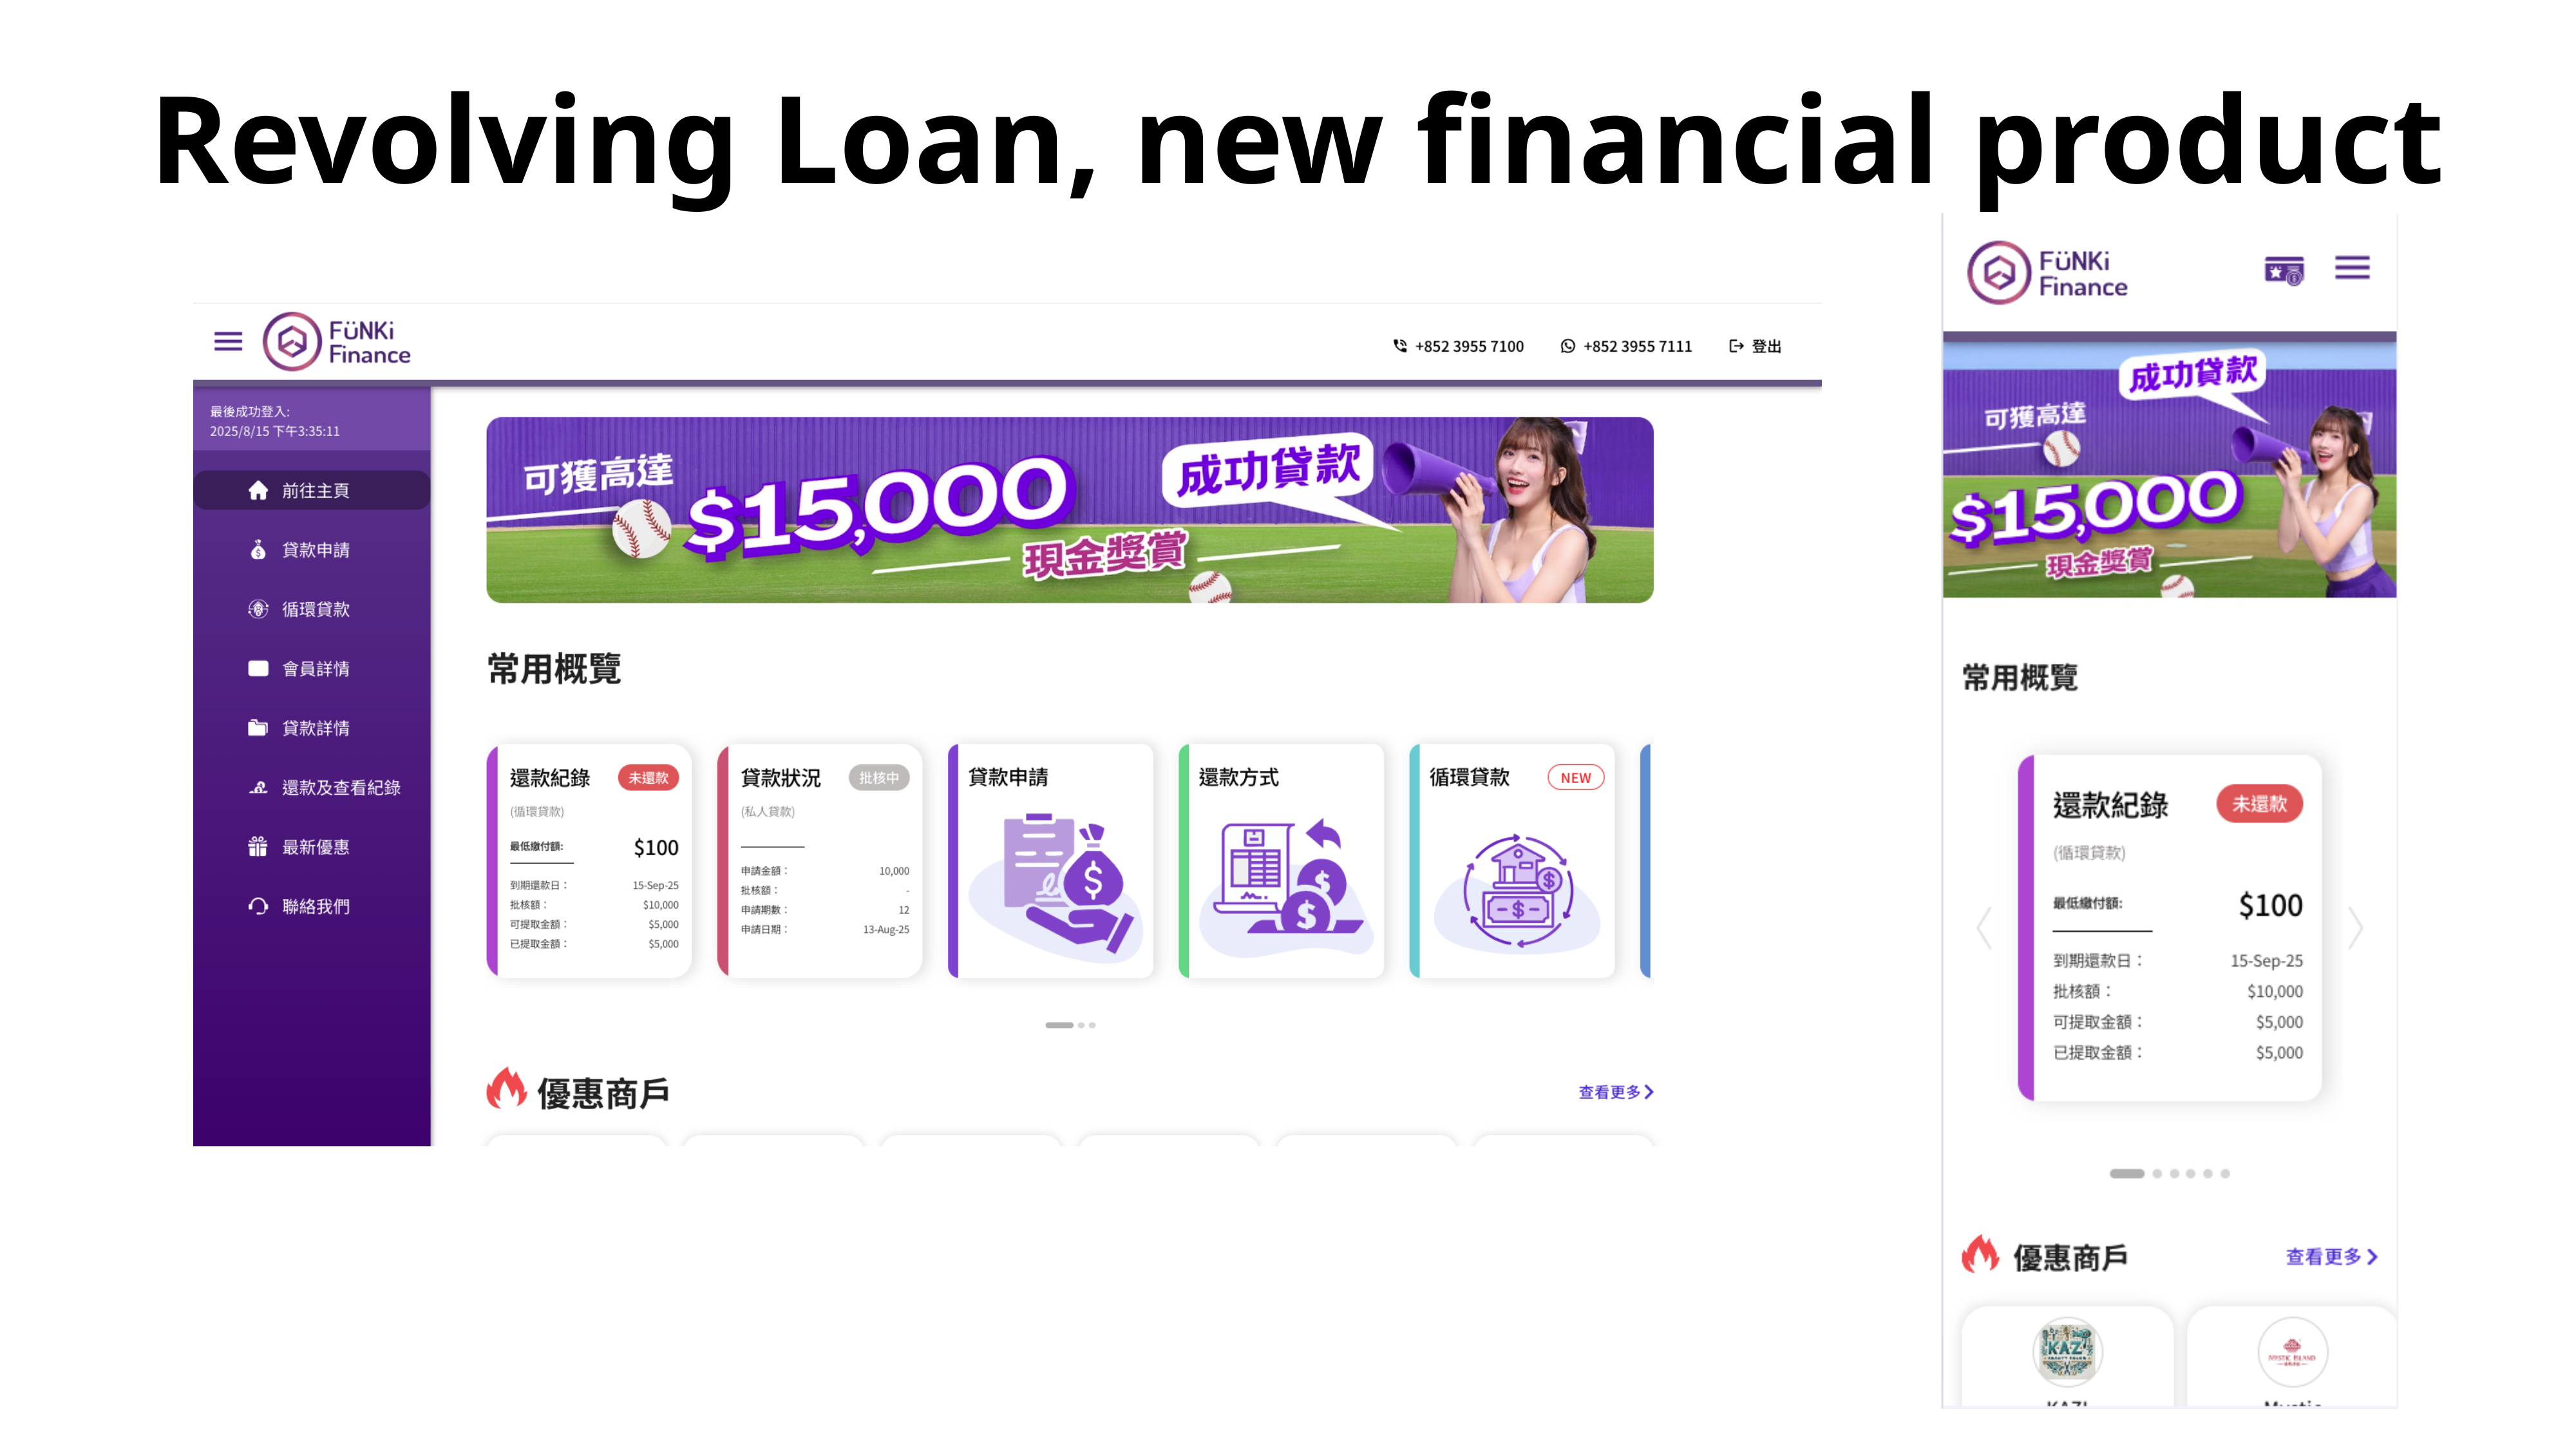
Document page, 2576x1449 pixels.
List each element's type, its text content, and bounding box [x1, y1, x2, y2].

picture [193, 303, 1823, 1146]
text_box Revolving Loan, new financial product [144, 57, 2451, 213]
picture [1941, 213, 2398, 1410]
